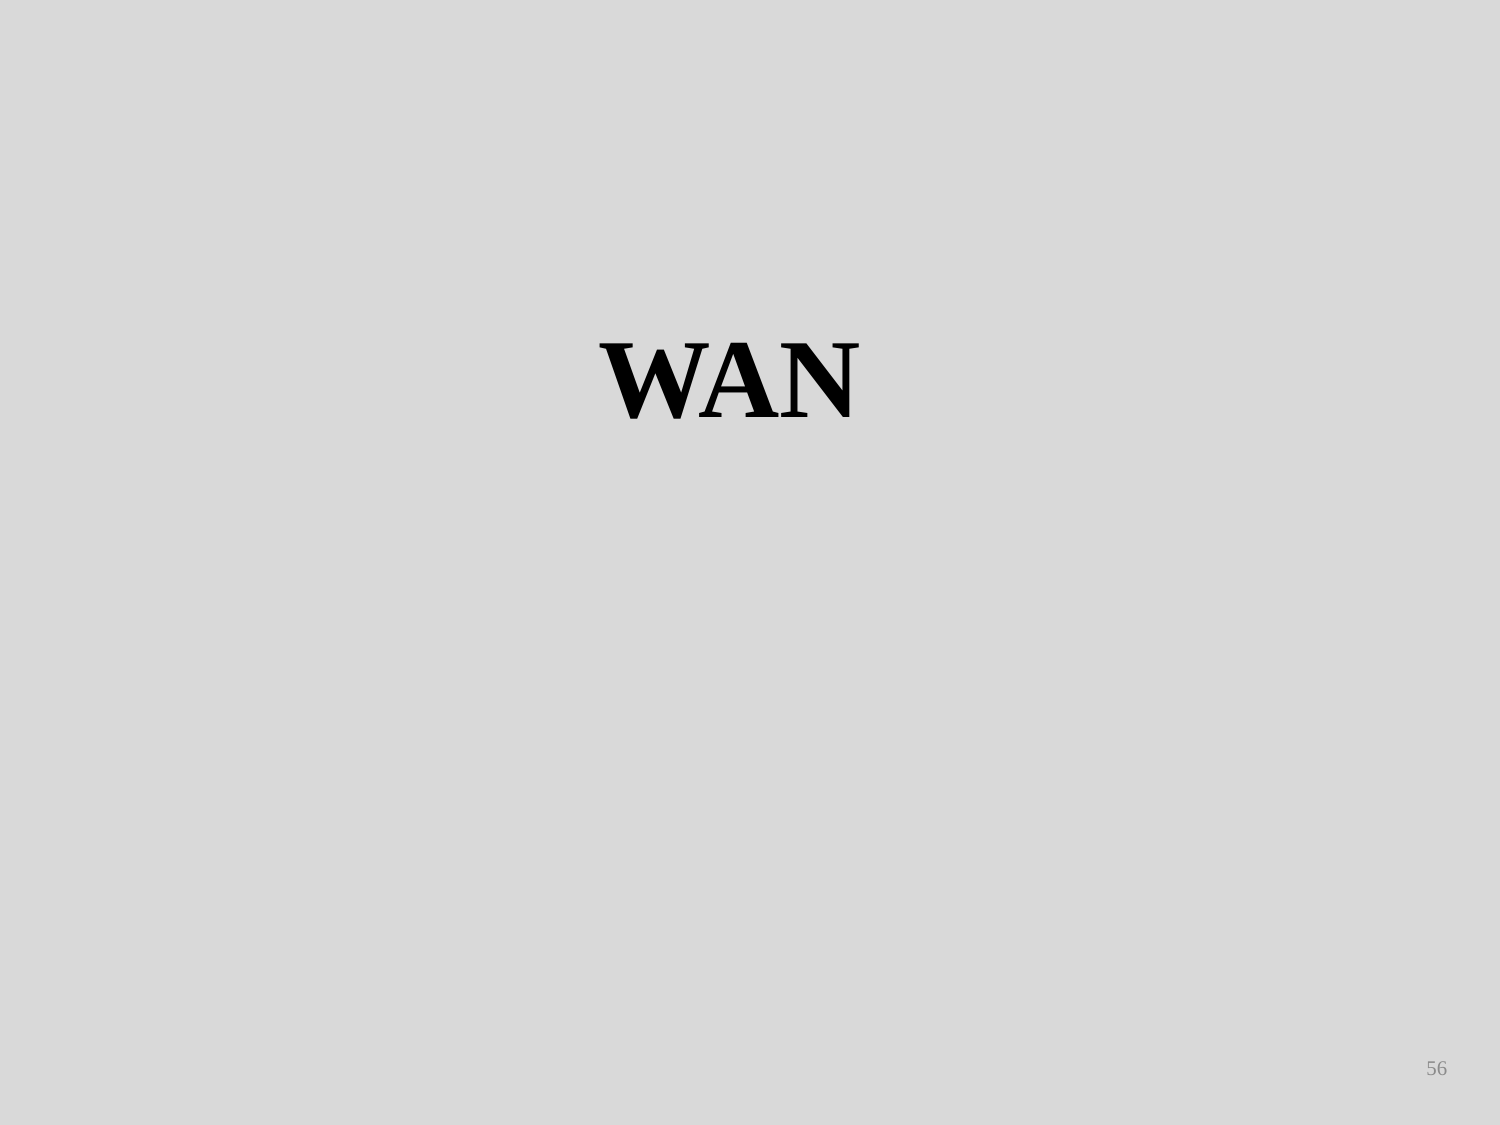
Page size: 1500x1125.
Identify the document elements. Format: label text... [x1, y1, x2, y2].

slide_number 56 [1124, 1037, 1463, 1097]
title WAN [106, 57, 1382, 450]
